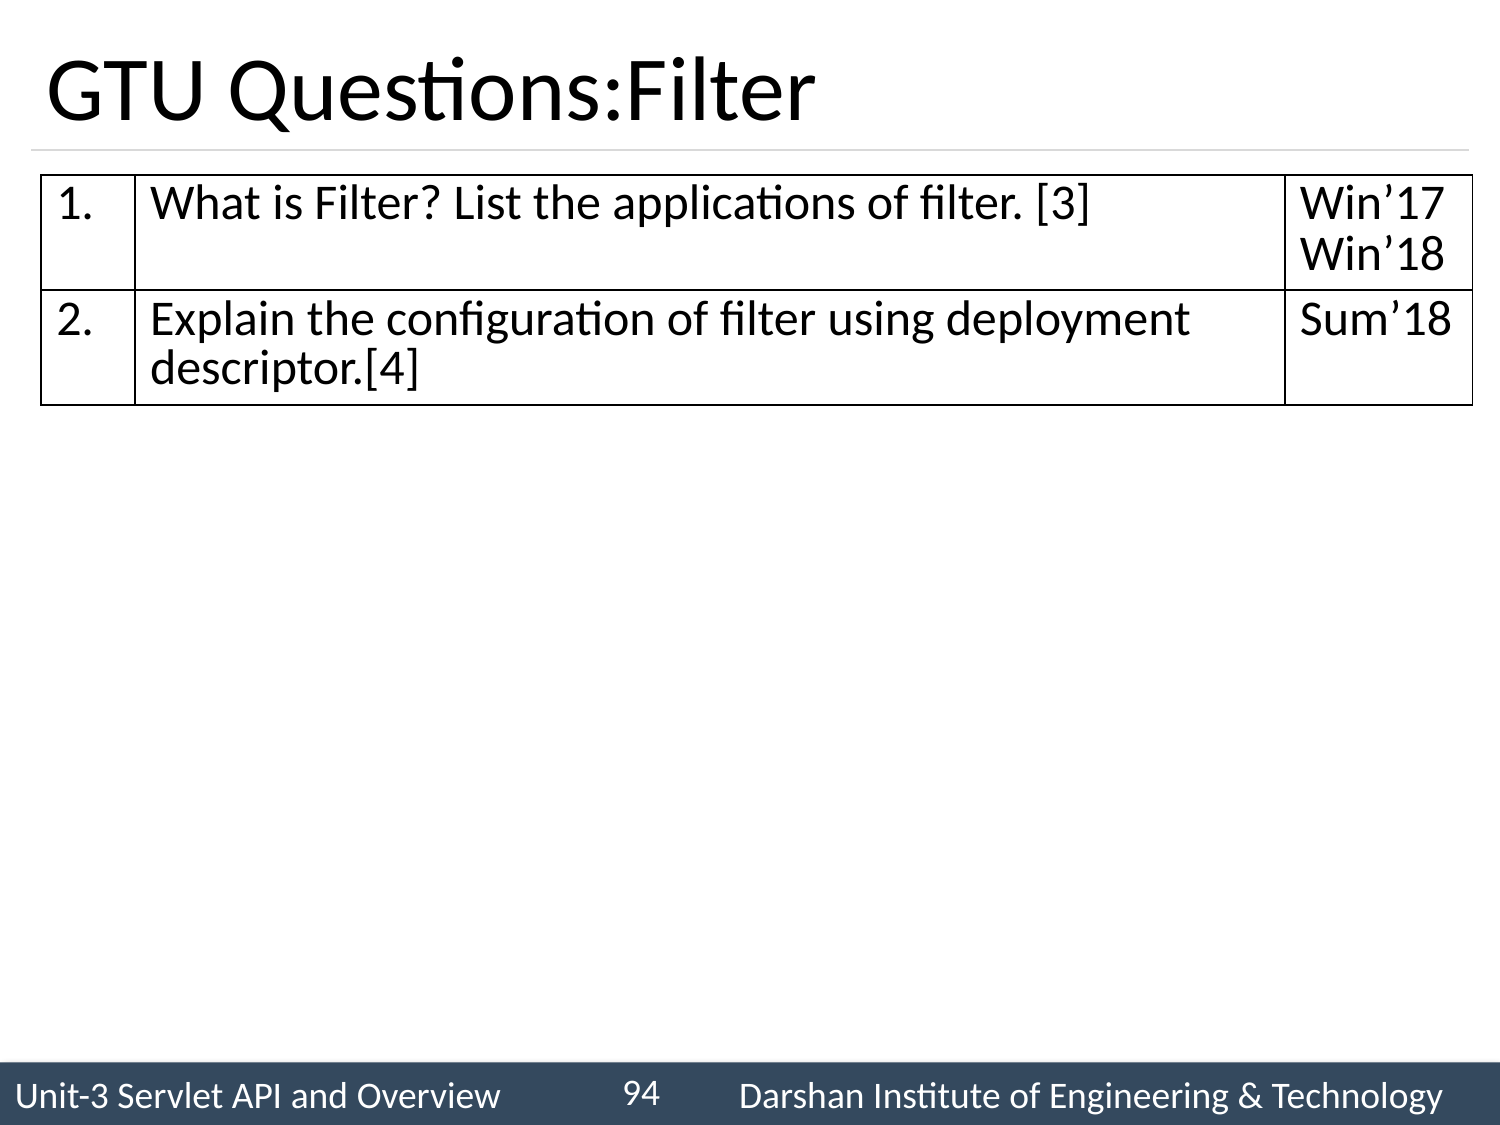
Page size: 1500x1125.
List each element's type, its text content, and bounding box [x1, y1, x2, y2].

table_cell Sum’18 [1286, 291, 1472, 404]
table_cell 2. [42, 291, 134, 404]
table_header Win’17 Win’18 [1286, 176, 1472, 289]
slide_number 94 [575, 1060, 675, 1121]
table_header What is Filter? List the applications of filter. [3] [136, 176, 1284, 289]
table_cell Explain the configuration of filter using deployment descriptor.[4] [136, 291, 1284, 404]
table_header 1. [42, 176, 134, 289]
title GTU Questions:Filter [31, 17, 1469, 150]
